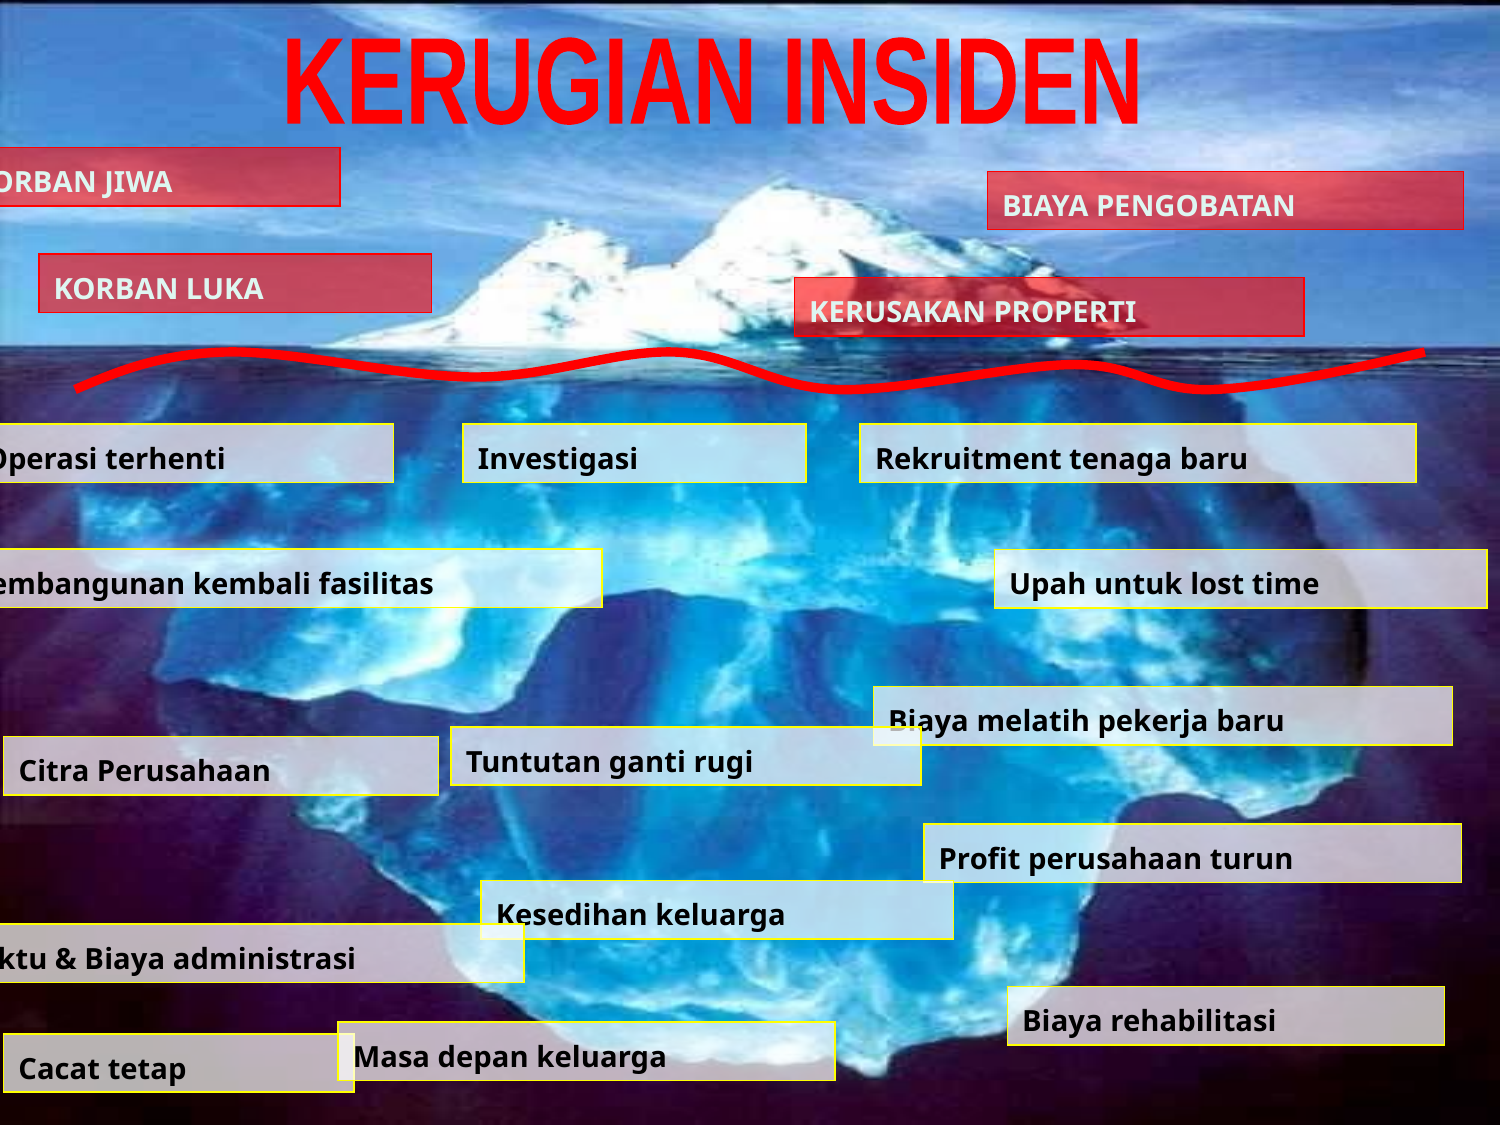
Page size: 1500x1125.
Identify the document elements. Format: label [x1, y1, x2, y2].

text_box [0, 0, 1500, 1125]
